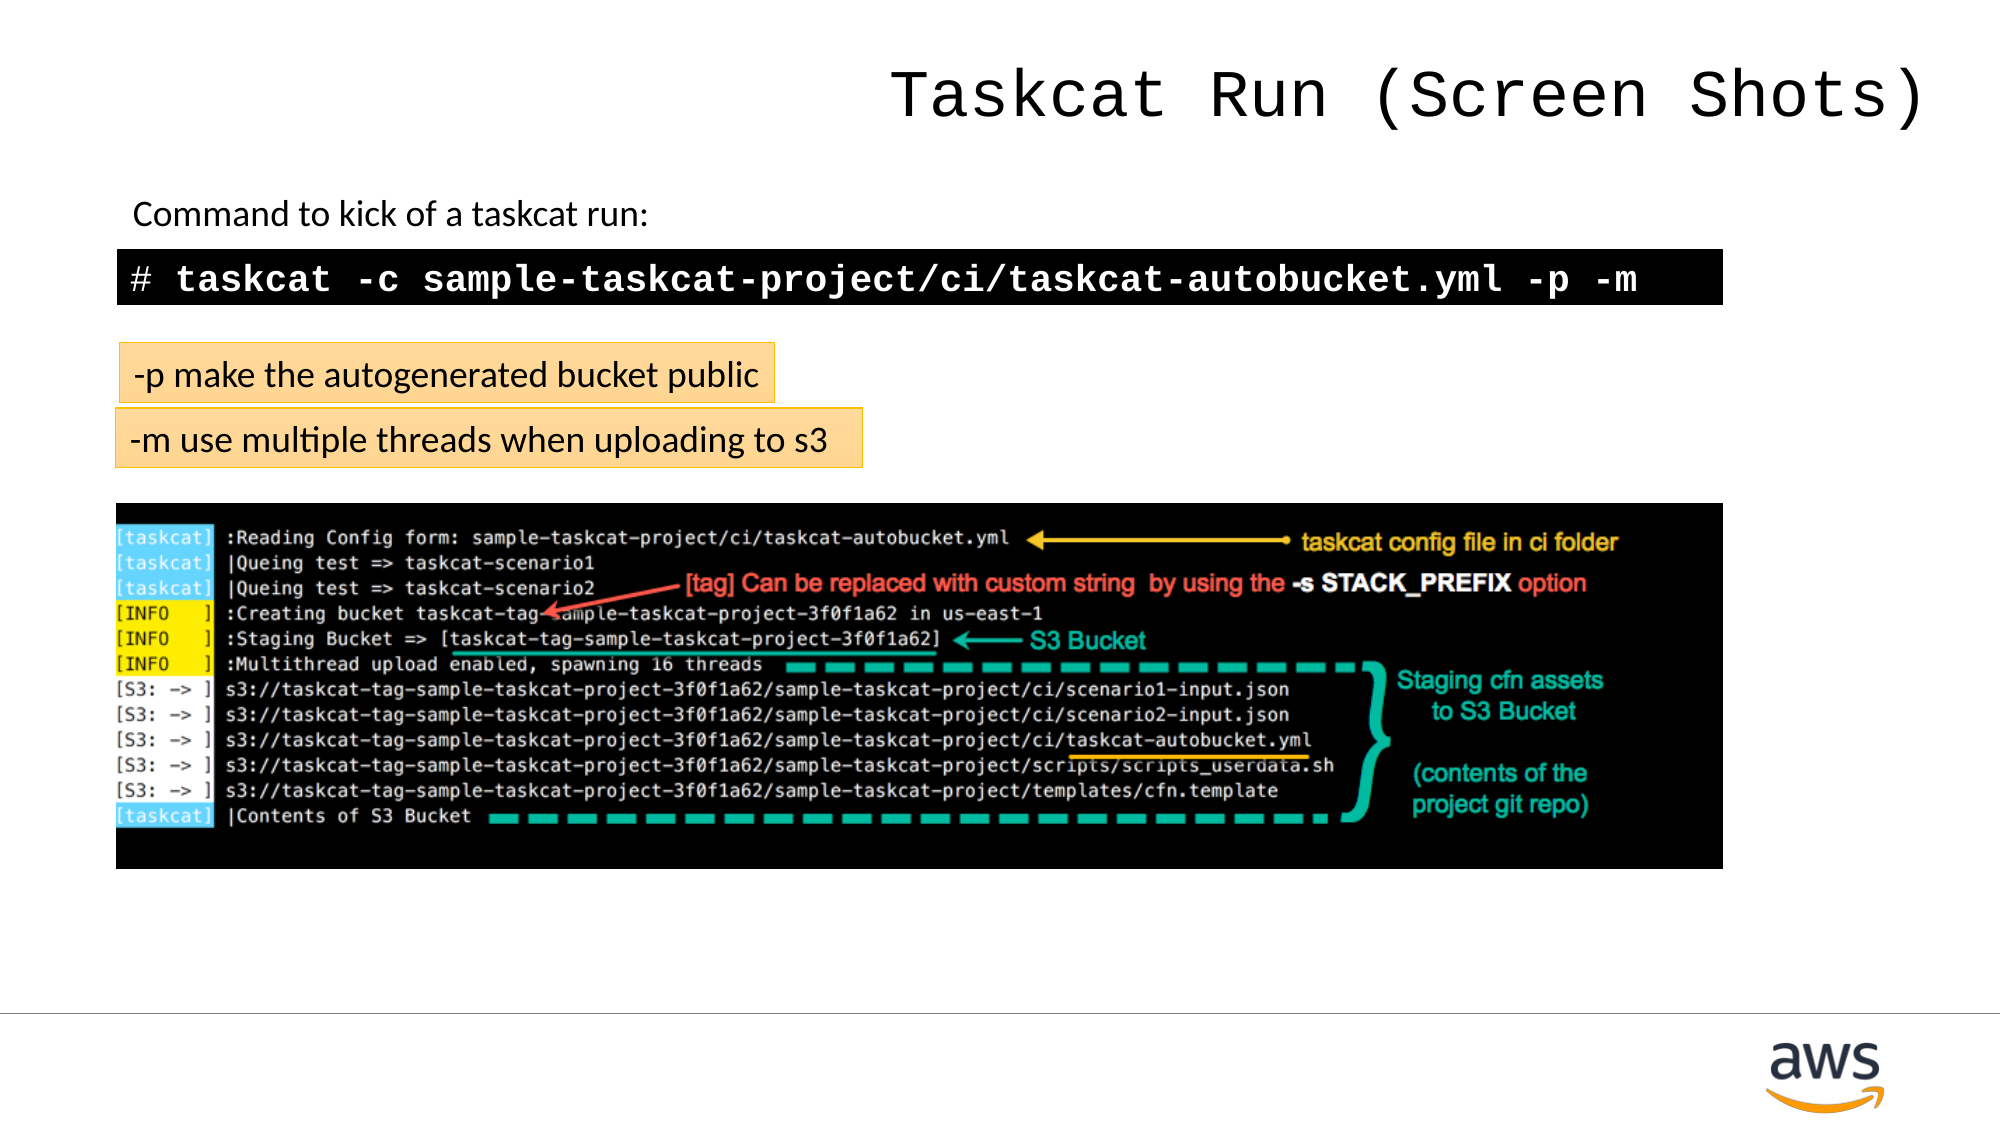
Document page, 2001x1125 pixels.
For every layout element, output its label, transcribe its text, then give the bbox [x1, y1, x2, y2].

text_box # taskcat -c sample-taskcat-project/ci/taskcat-autobucket.yml -p -m [114, 245, 1726, 308]
title Taskcat Run (Screen Shots) [484, 4, 1985, 186]
picture [116, 503, 1723, 869]
text_box -m use multiple threads when uploading to s3 [115, 407, 863, 468]
picture [1765, 1042, 1885, 1114]
text_box Command to kick of a taskcat run: [118, 181, 665, 242]
text_box -p make the autogenerated bucket public [119, 342, 775, 403]
